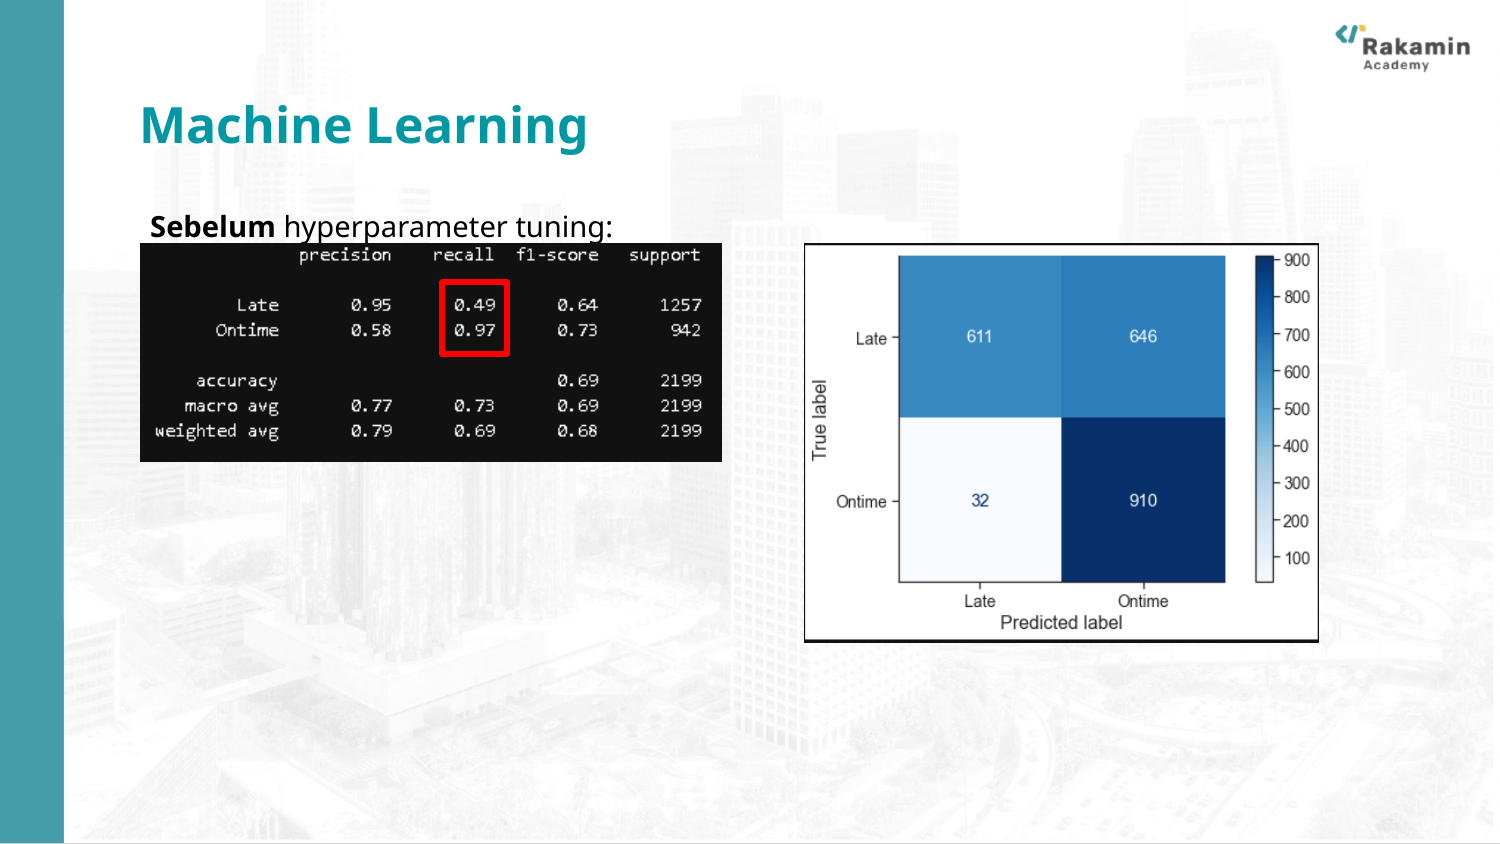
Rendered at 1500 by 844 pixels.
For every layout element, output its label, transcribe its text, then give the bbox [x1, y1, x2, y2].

picture [0, 0, 1500, 844]
list Sebelum hyperparameter tuning: [135, 188, 1319, 740]
text_box Machine Learning [128, 85, 1033, 159]
